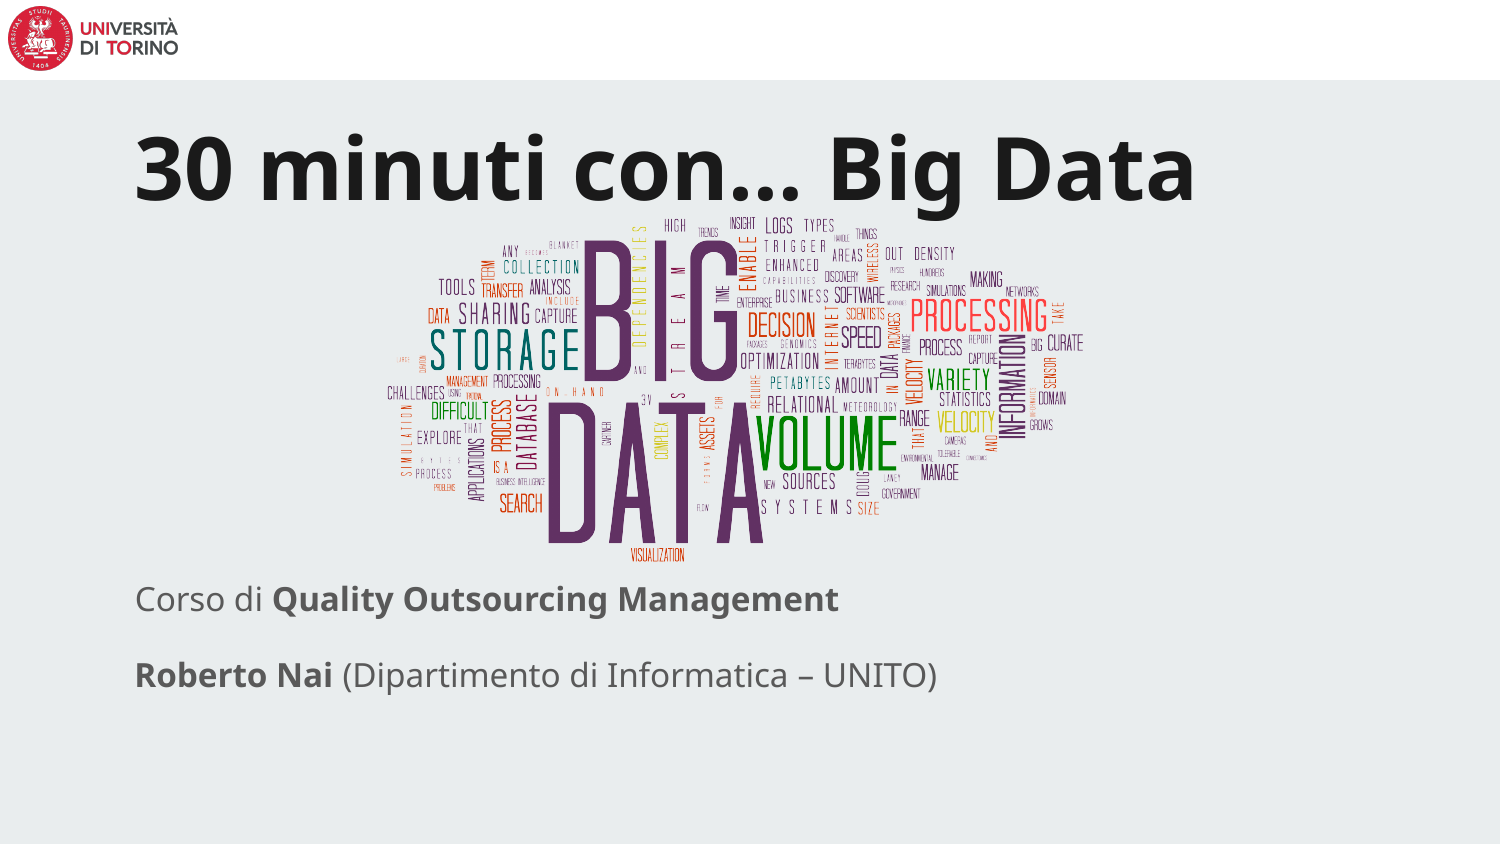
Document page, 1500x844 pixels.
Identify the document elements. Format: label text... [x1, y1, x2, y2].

subtitle Corso di Quality Outsourcing Management [119, 553, 1381, 630]
title 30 minuti con… Big Data [119, 91, 1381, 365]
picture [378, 209, 1092, 570]
subtitle Roberto Nai (Dipartimento di Informatica – UNITO) [119, 630, 1381, 720]
picture [7, 5, 178, 71]
